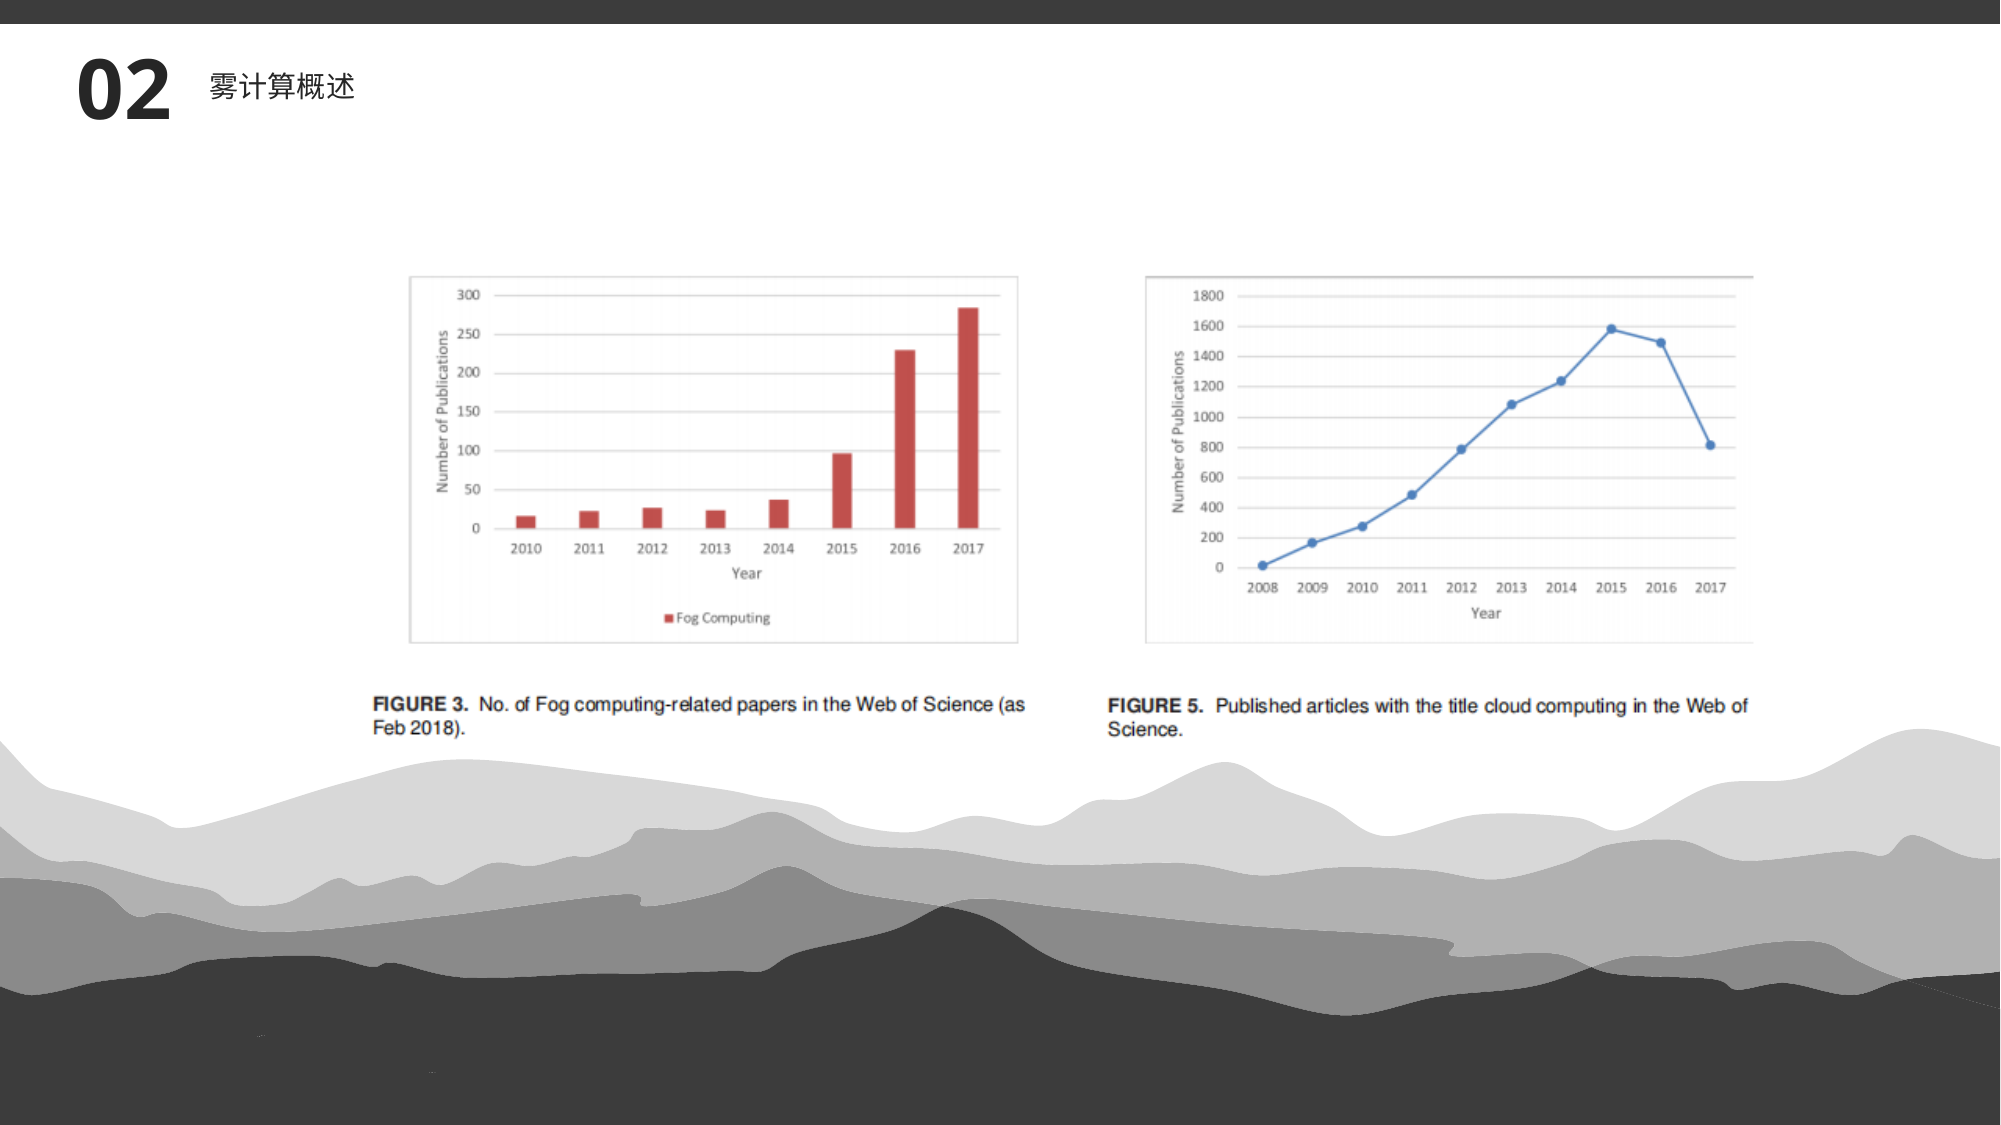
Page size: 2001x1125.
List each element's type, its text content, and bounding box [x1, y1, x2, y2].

text_box 02 [61, 39, 192, 136]
text_box 雾计算概述 [194, 60, 495, 116]
picture [326, 220, 1785, 755]
